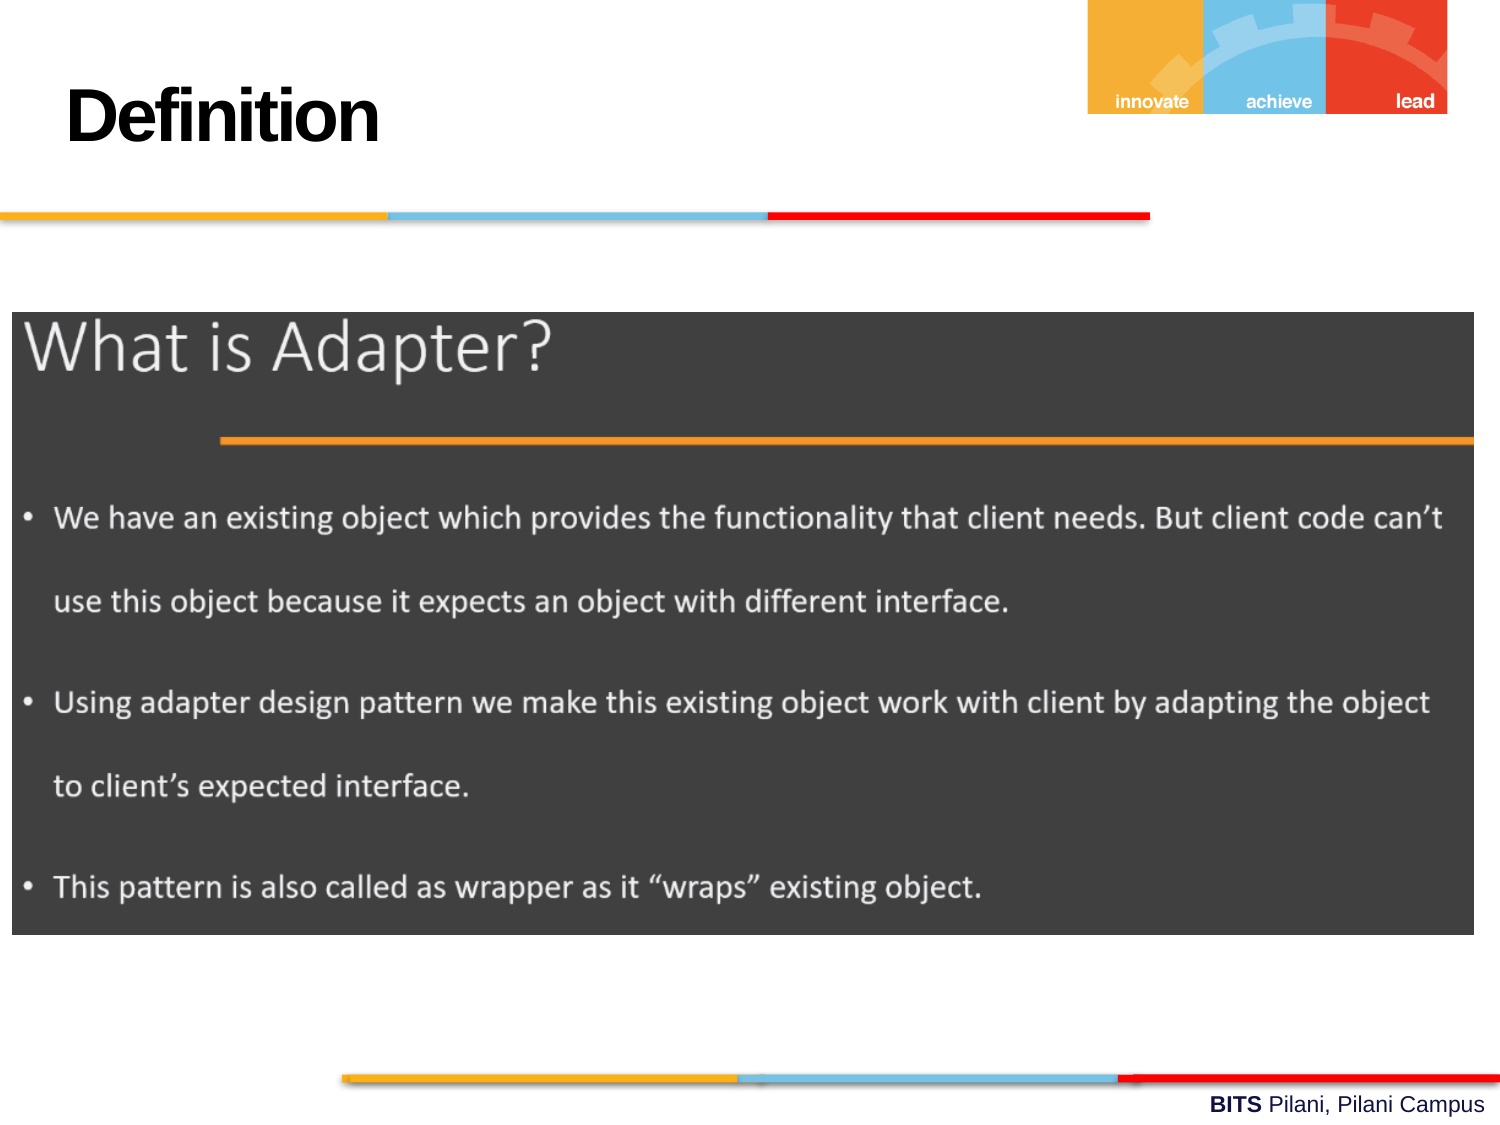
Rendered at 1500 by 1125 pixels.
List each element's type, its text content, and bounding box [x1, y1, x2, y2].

picture [1087, 0, 1448, 114]
picture [12, 312, 1474, 935]
list Definition [50, 24, 1088, 213]
